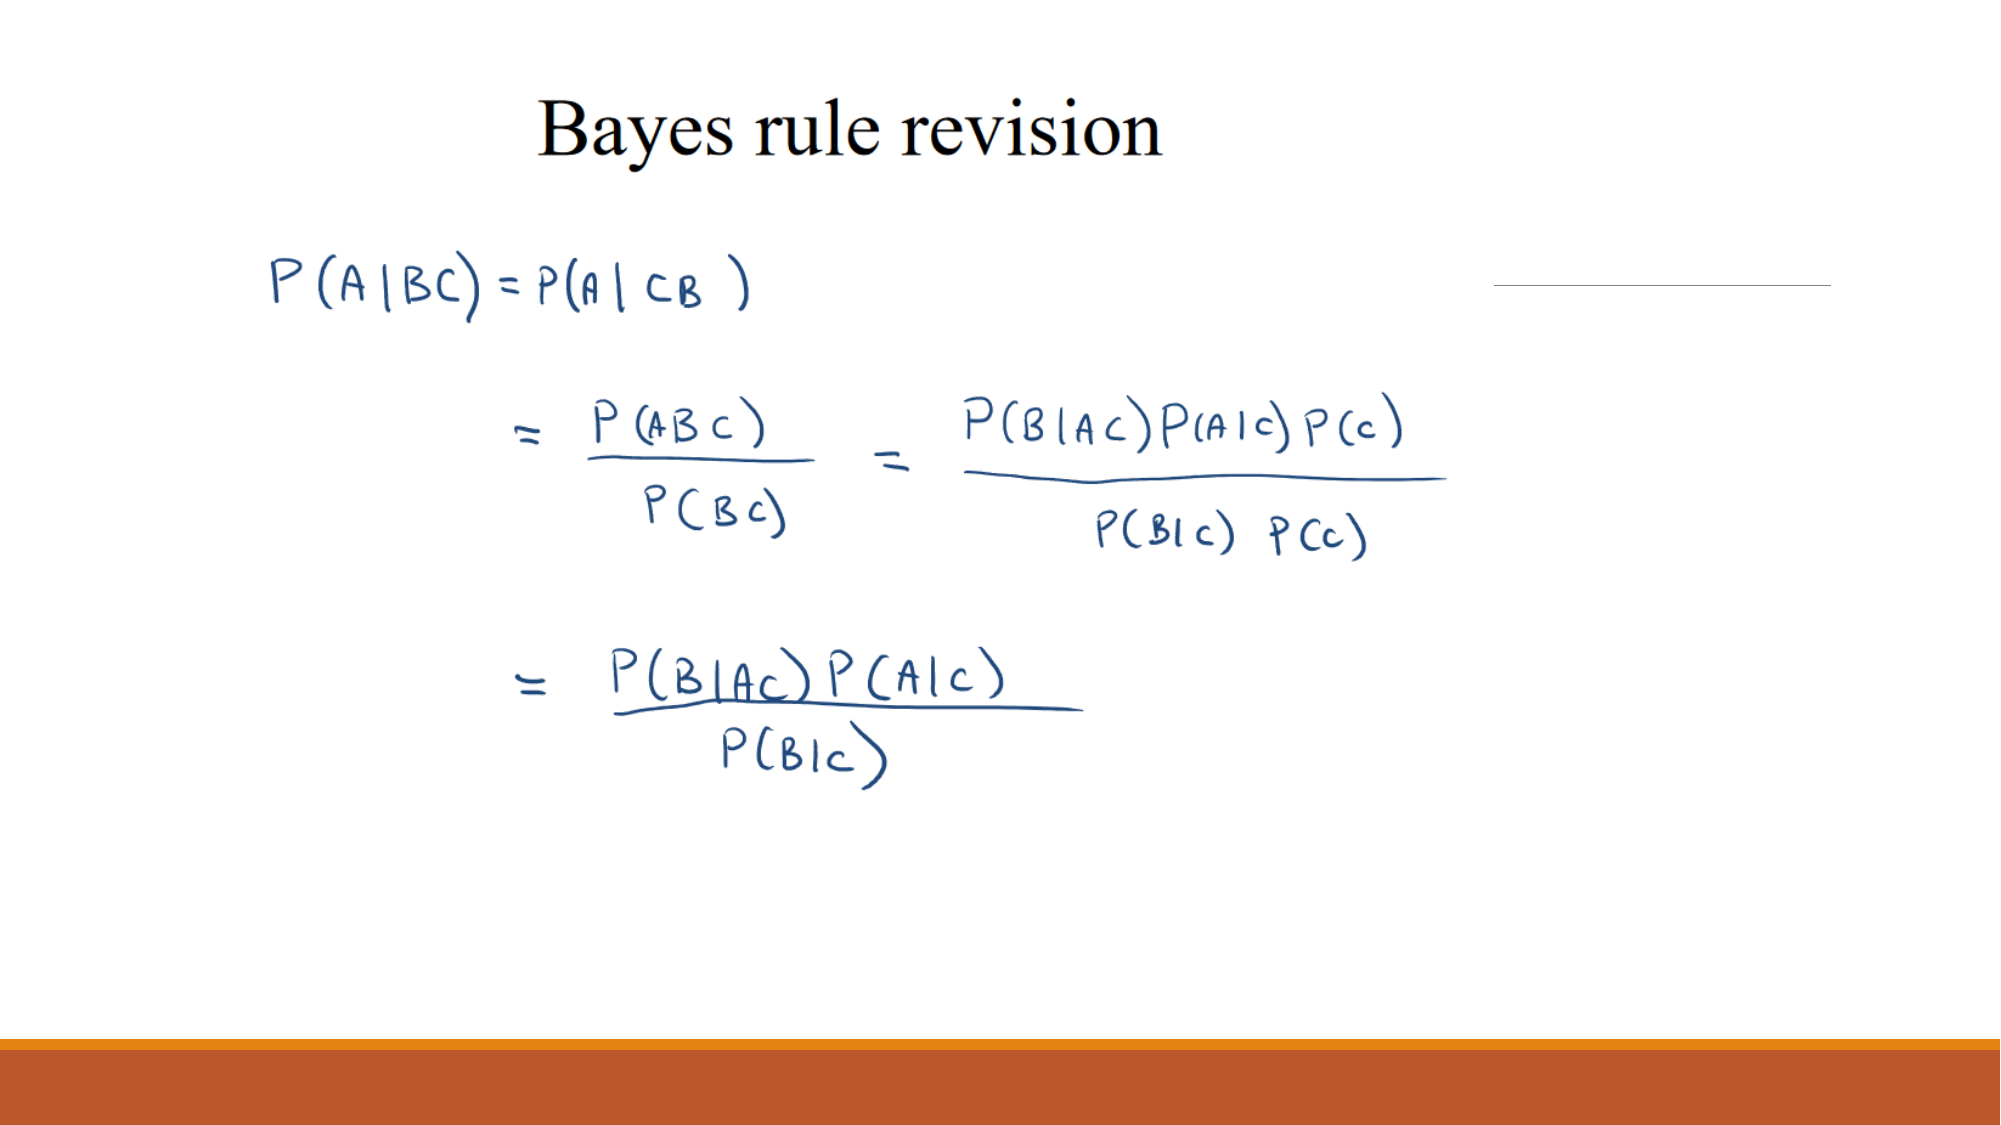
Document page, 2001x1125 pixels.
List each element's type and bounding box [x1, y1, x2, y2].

picture [162, 59, 1494, 942]
